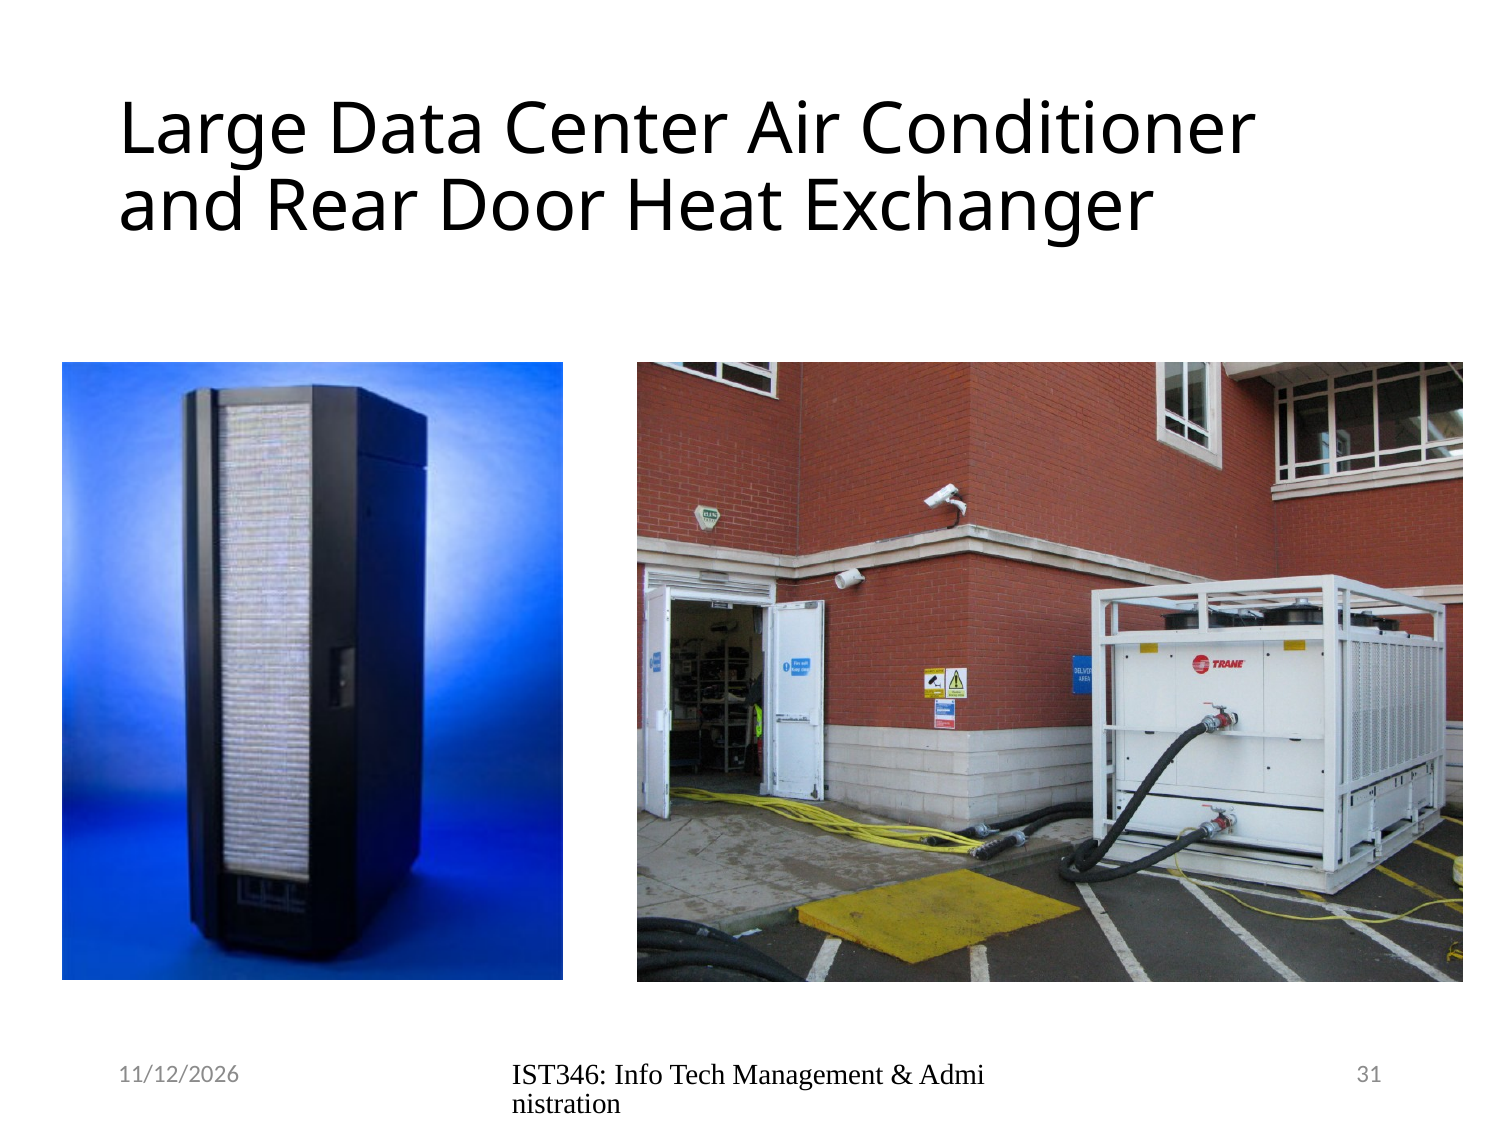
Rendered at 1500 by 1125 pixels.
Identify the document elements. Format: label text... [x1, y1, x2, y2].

title Large Data Center Air Conditioner and Rear Door Heat Exchanger [103, 59, 1397, 278]
footer IST346: Info Tech Management & Administration [496, 1042, 1004, 1103]
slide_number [103, 1042, 441, 1103]
picture [637, 362, 1463, 982]
picture [62, 362, 563, 980]
slide_number 31 [1059, 1042, 1397, 1103]
